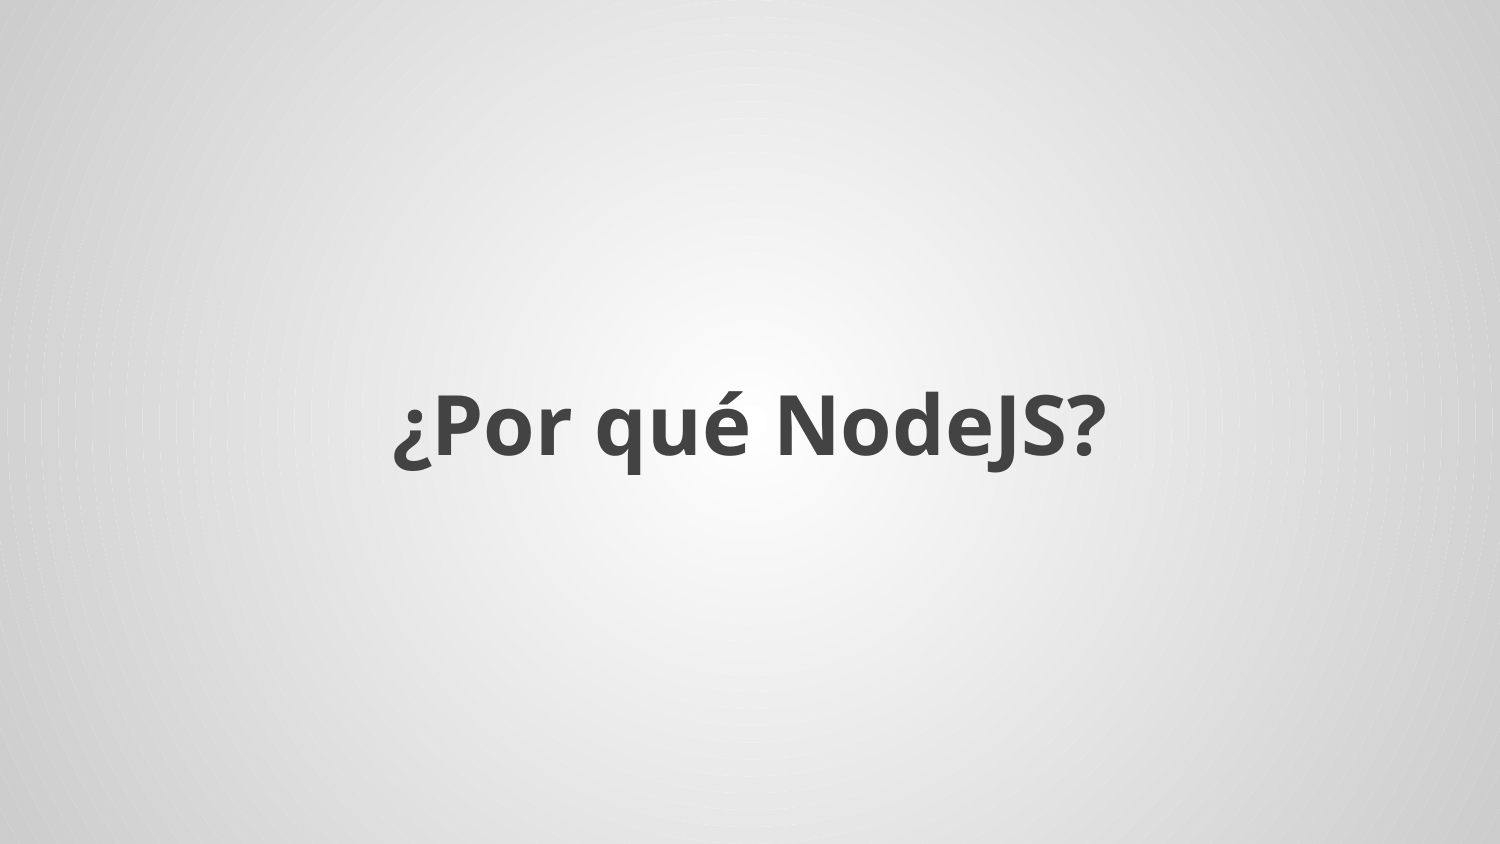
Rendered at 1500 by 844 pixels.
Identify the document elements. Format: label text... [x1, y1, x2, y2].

text_box ¿Por qué NodeJS? [261, 303, 1239, 541]
